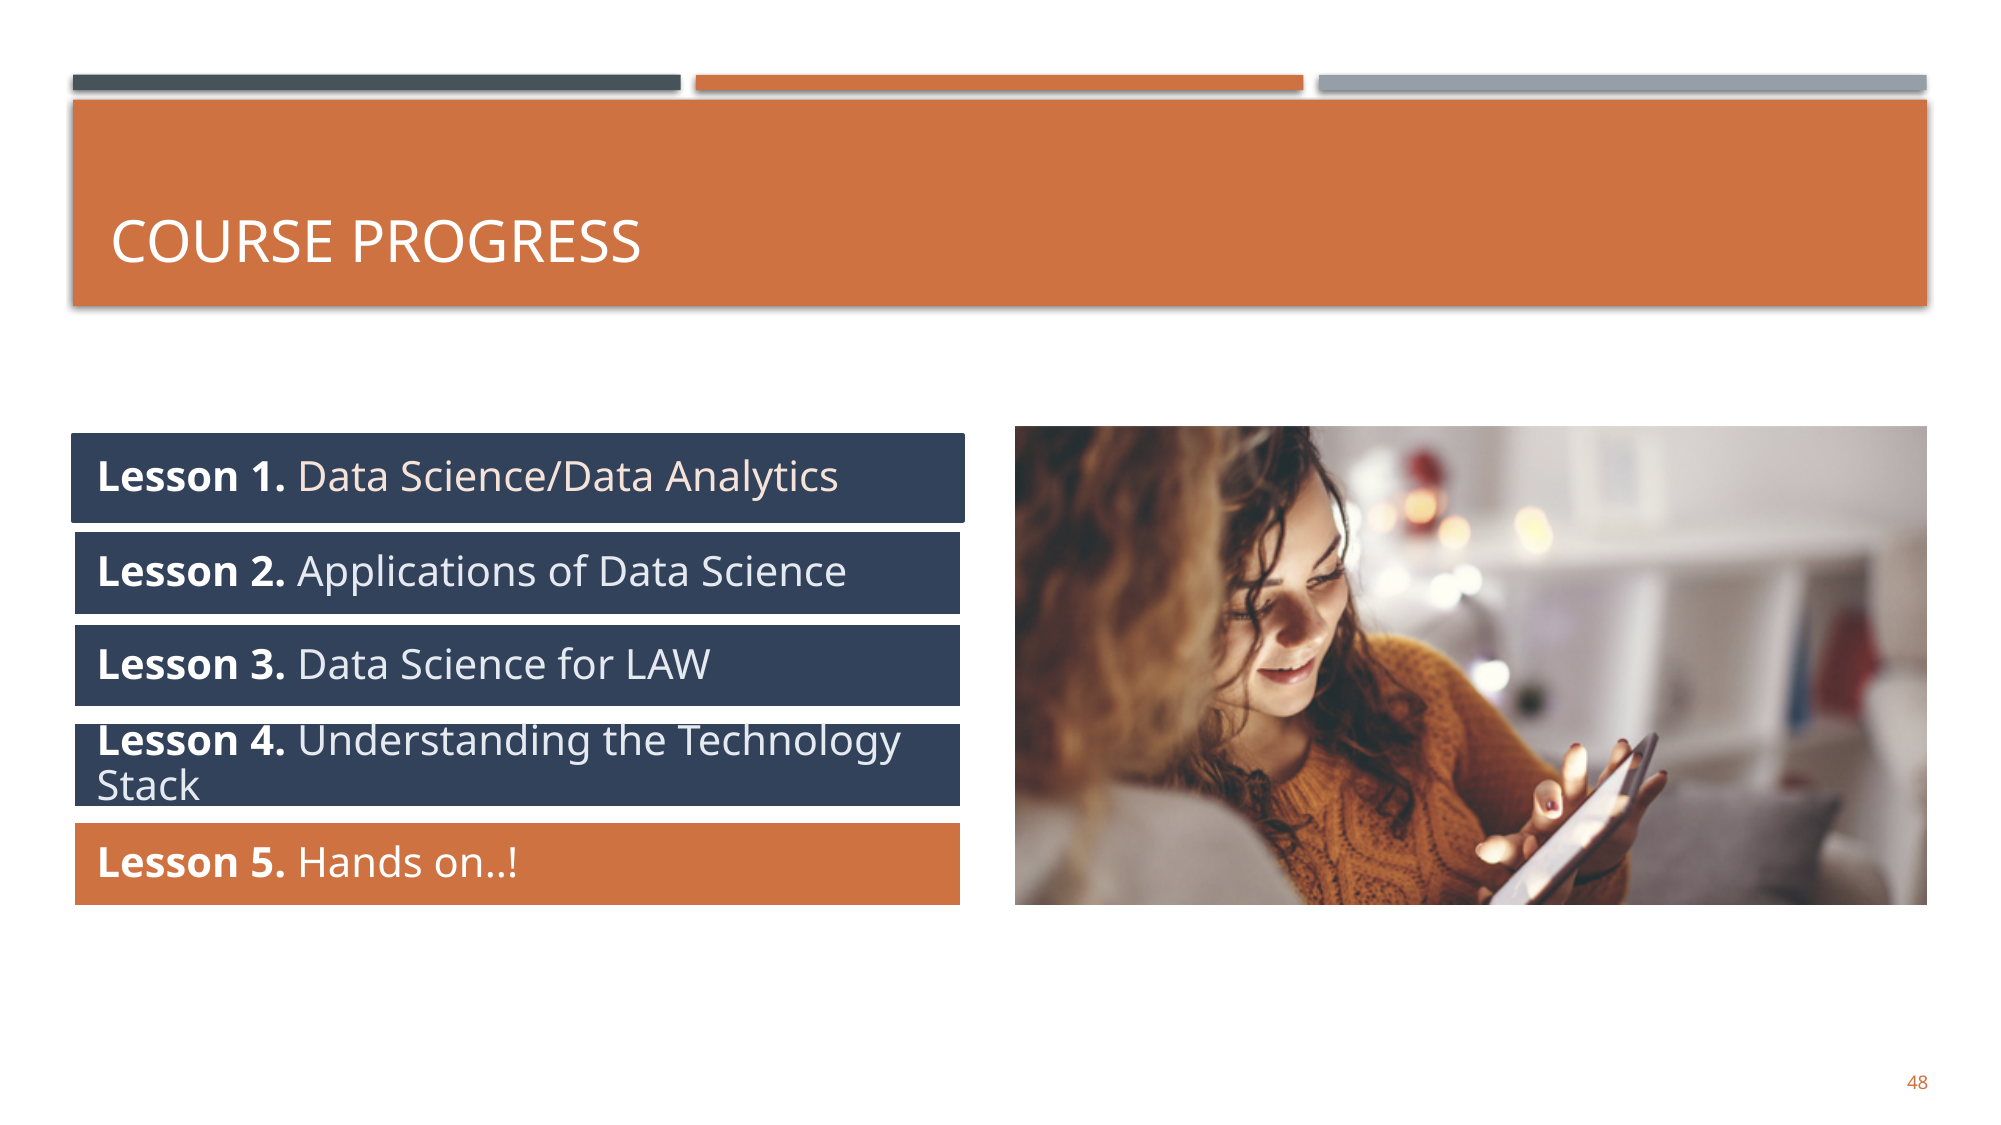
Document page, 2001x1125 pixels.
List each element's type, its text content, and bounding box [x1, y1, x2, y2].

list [72, 419, 964, 912]
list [1014, 426, 1928, 906]
title Course PROGRESS [95, 119, 1905, 282]
slide_number 48 [1770, 1053, 1944, 1114]
